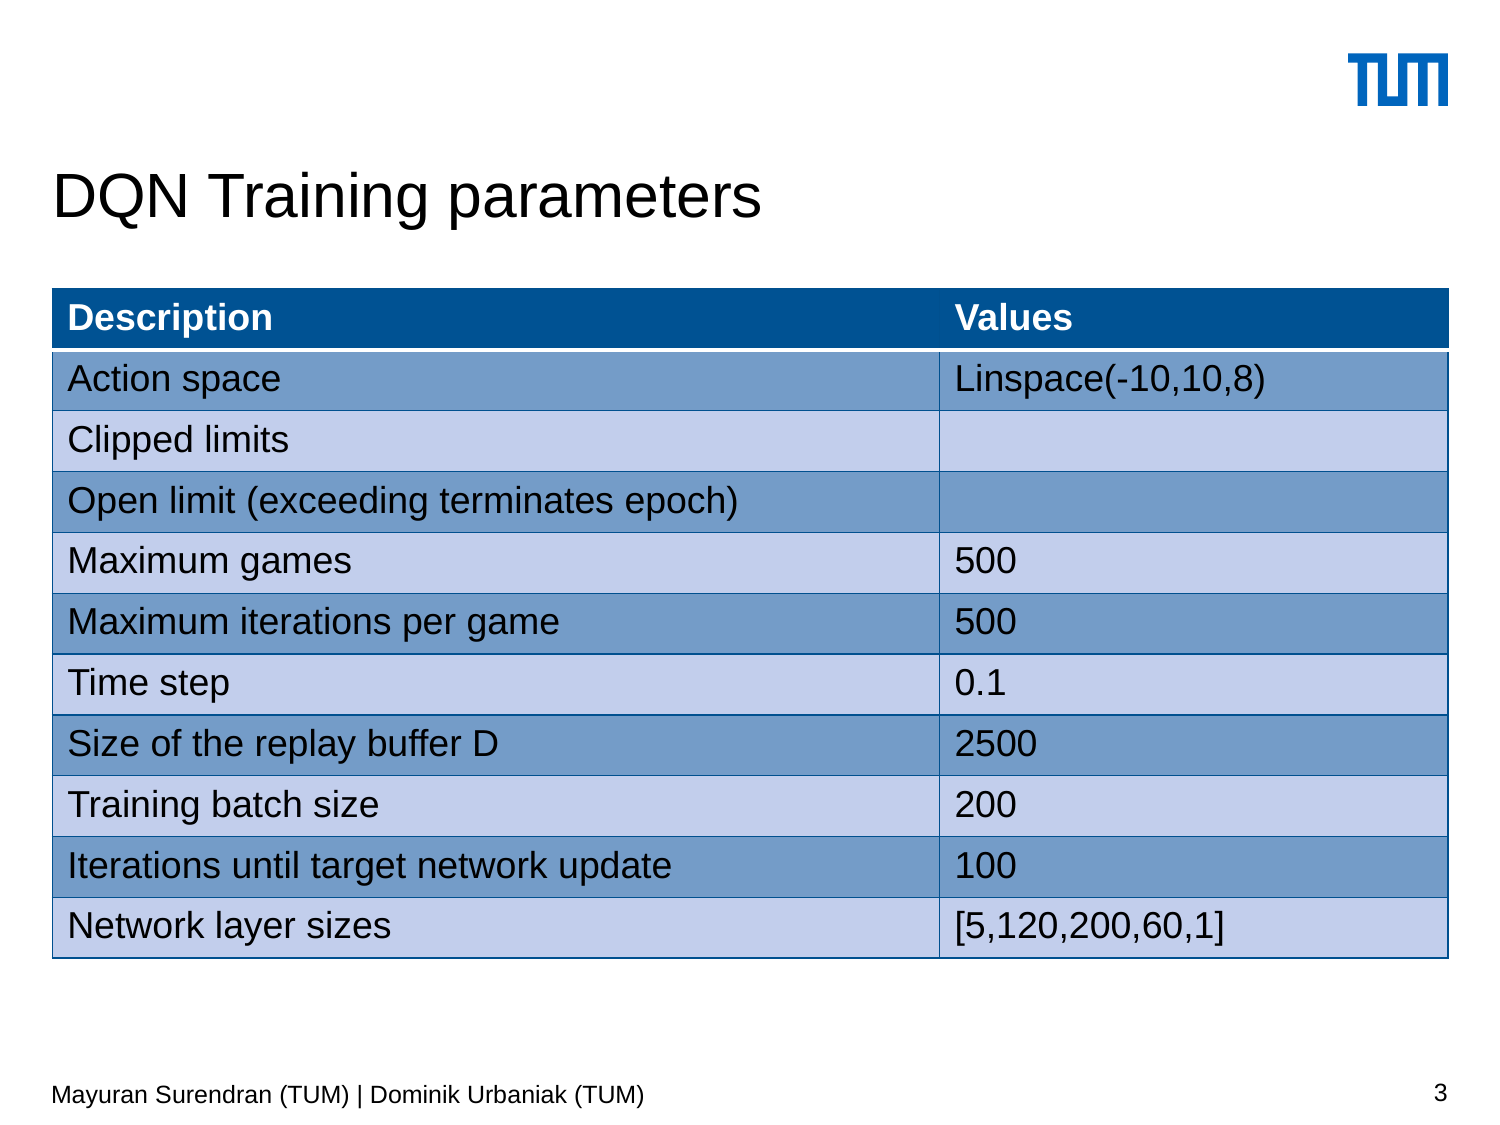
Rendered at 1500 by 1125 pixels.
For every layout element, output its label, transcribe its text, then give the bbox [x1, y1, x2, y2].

slide_number 3 [1336, 1061, 1448, 1122]
footer Mayuran Surendran (TUM) | Dominik Urbaniak (TUM) [51, 1061, 1336, 1125]
title DQN Training parameters [52, 162, 1449, 231]
